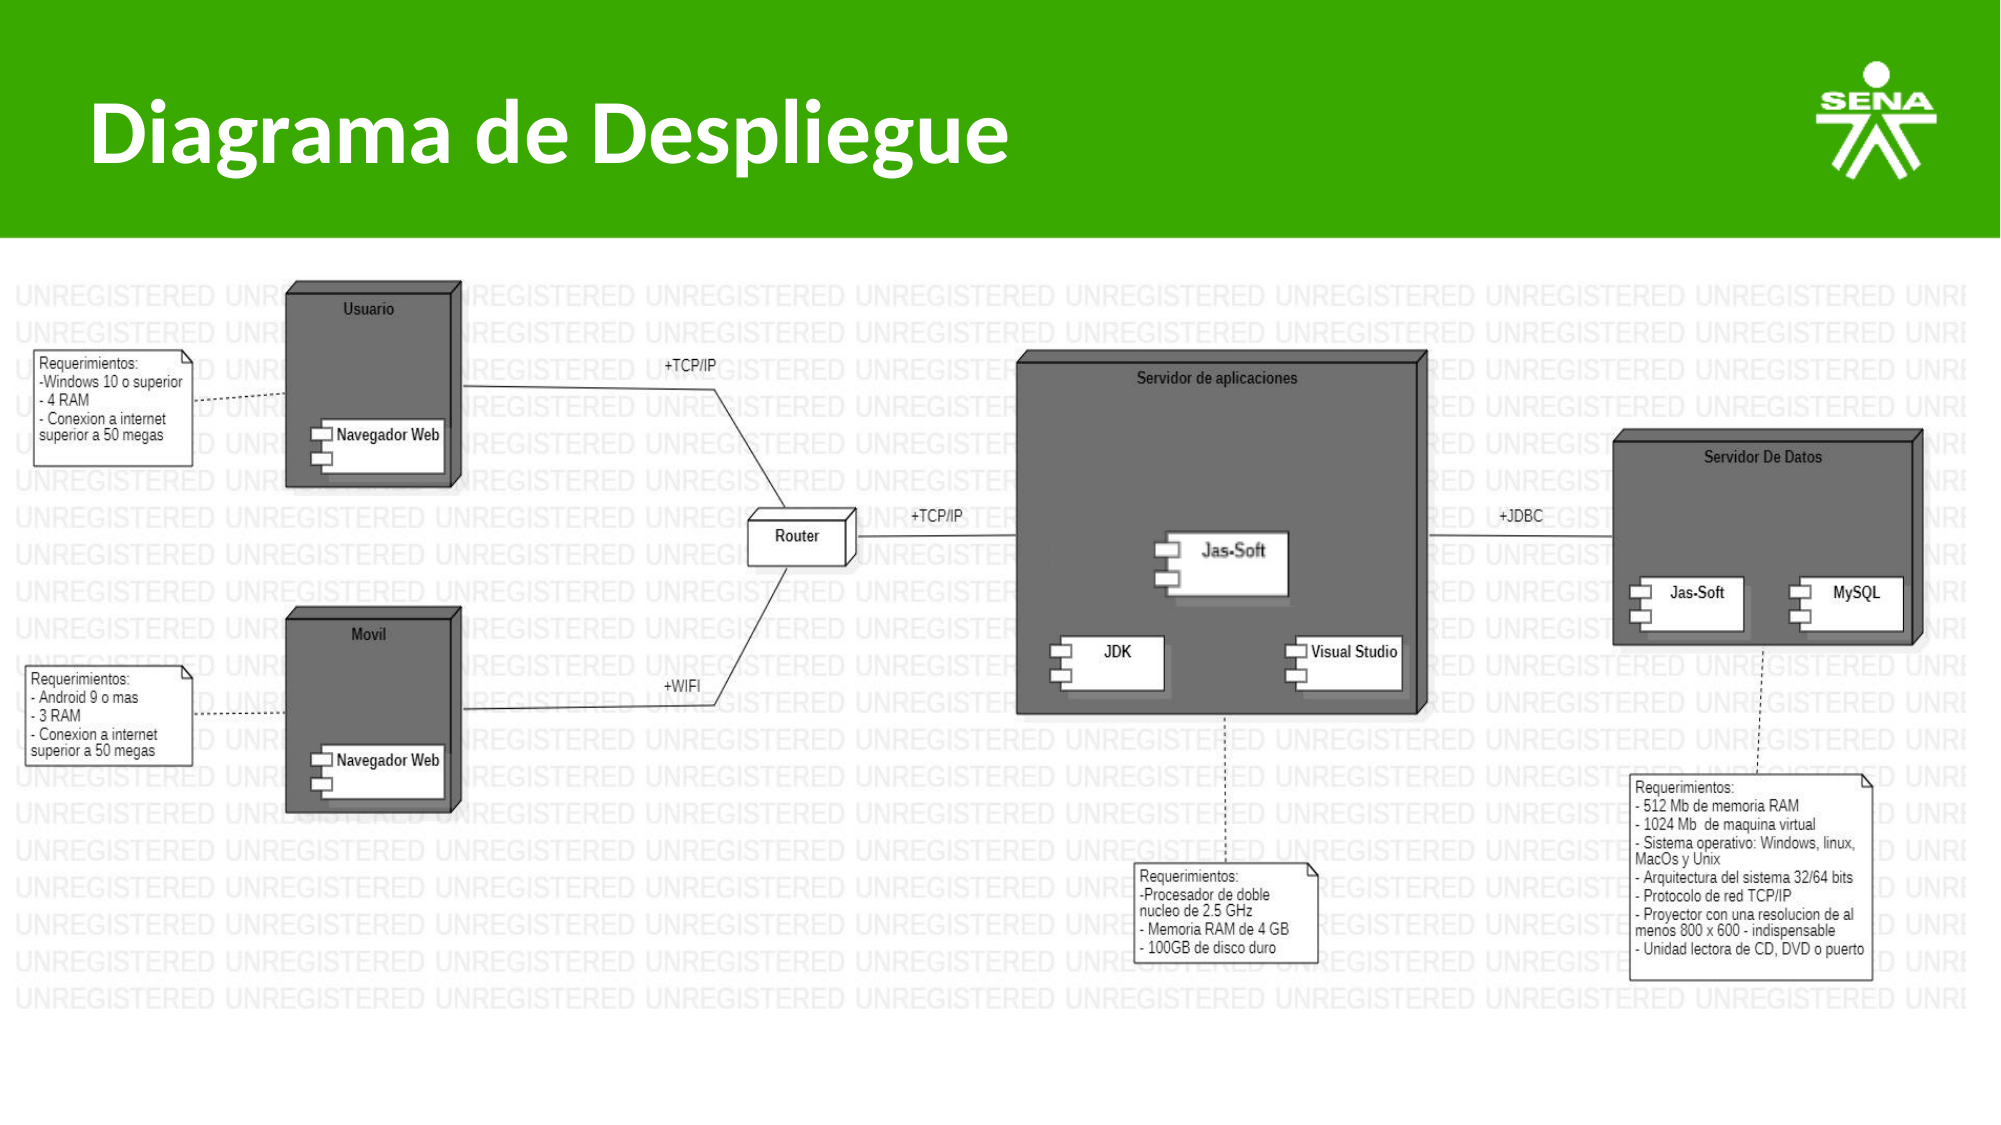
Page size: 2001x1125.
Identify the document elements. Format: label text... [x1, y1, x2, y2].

picture [0, 0, 2001, 1125]
title Diagrama de Despliegue [74, 18, 1800, 236]
